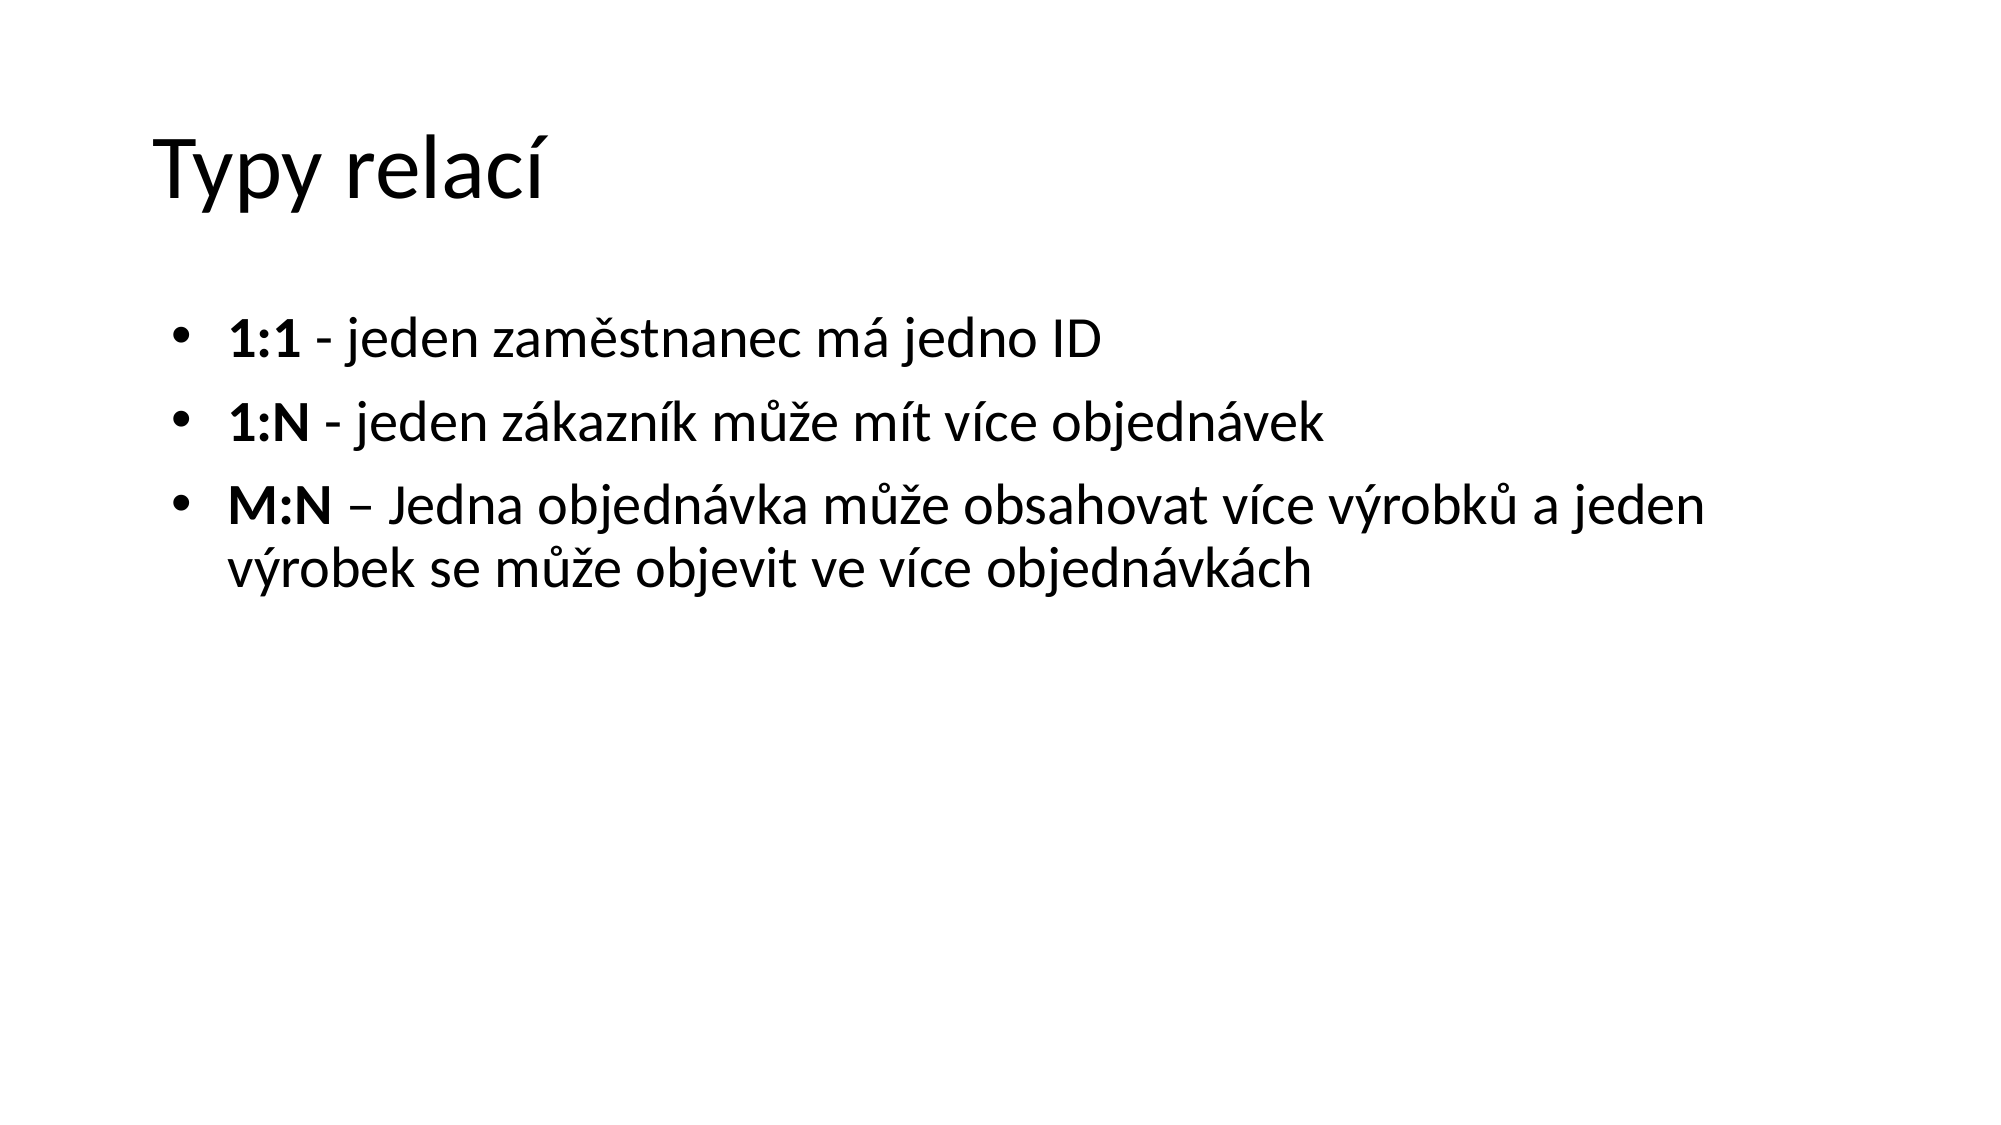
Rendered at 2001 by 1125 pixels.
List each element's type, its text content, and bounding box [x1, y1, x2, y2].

list 1:1 - jeden zaměstnanec má jedno ID 1:N - jeden zákazník může mít více objednávek M:N – Jedna objednávka může obsahovat více výrobků a jeden výrobek se může objevit ve více objednávkách [137, 299, 1863, 1014]
title Typy relací [137, 59, 1863, 278]
